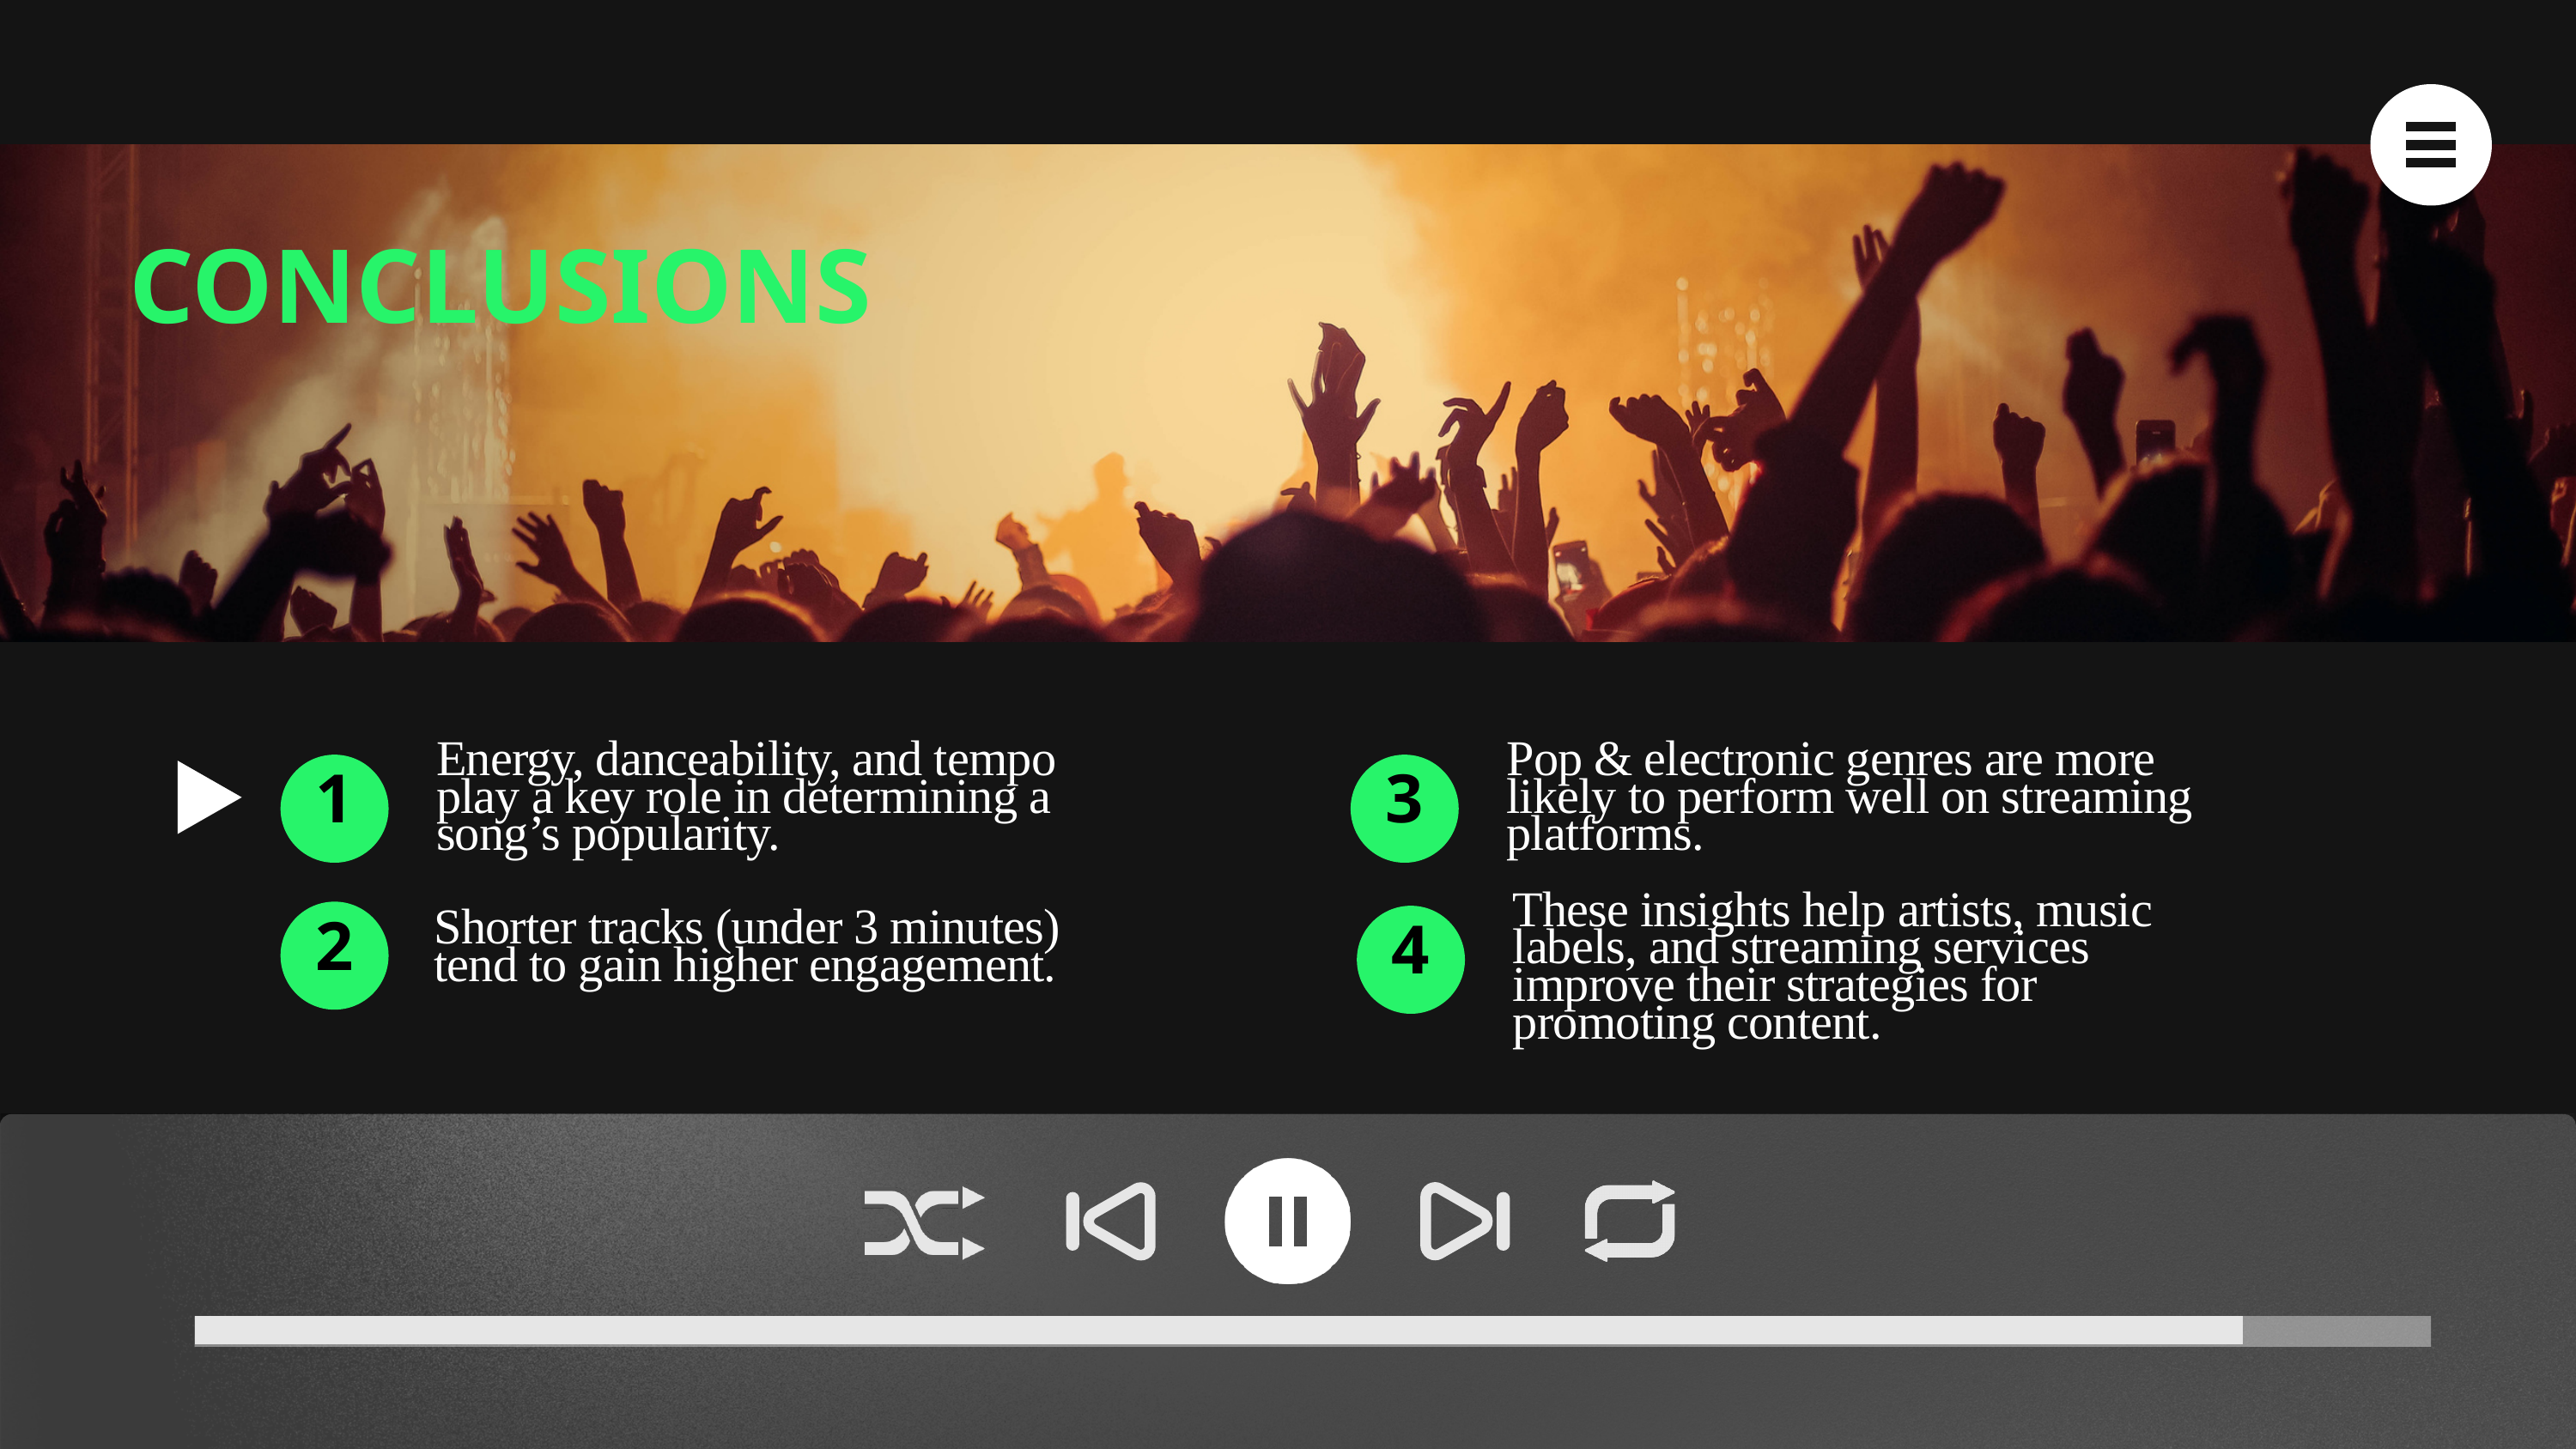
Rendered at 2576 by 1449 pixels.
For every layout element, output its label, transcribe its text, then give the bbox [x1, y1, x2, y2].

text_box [280, 754, 389, 864]
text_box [194, 1315, 2244, 1345]
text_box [1350, 754, 1459, 864]
text_box Shorter tracks (under 3 minutes) tend to gain higher engagement. [434, 916, 1135, 991]
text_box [0, 144, 2576, 643]
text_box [2370, 83, 2493, 206]
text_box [1066, 1180, 1151, 1263]
text_box These insights help artists, music labels, and streaming services improve their strategies for promoting content. [1512, 899, 2244, 1050]
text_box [2245, 1315, 2432, 1348]
text_box Pop & electronic genres are more likely to perform well on streaming platforms. [1506, 748, 2204, 861]
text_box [280, 901, 389, 1010]
text_box Energy, danceability, and tempo play a key role in determining a song’s popularity. [436, 748, 1137, 861]
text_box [173, 765, 247, 830]
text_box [1356, 905, 1466, 1015]
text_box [1425, 1180, 1510, 1263]
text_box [0, 1113, 2576, 1449]
